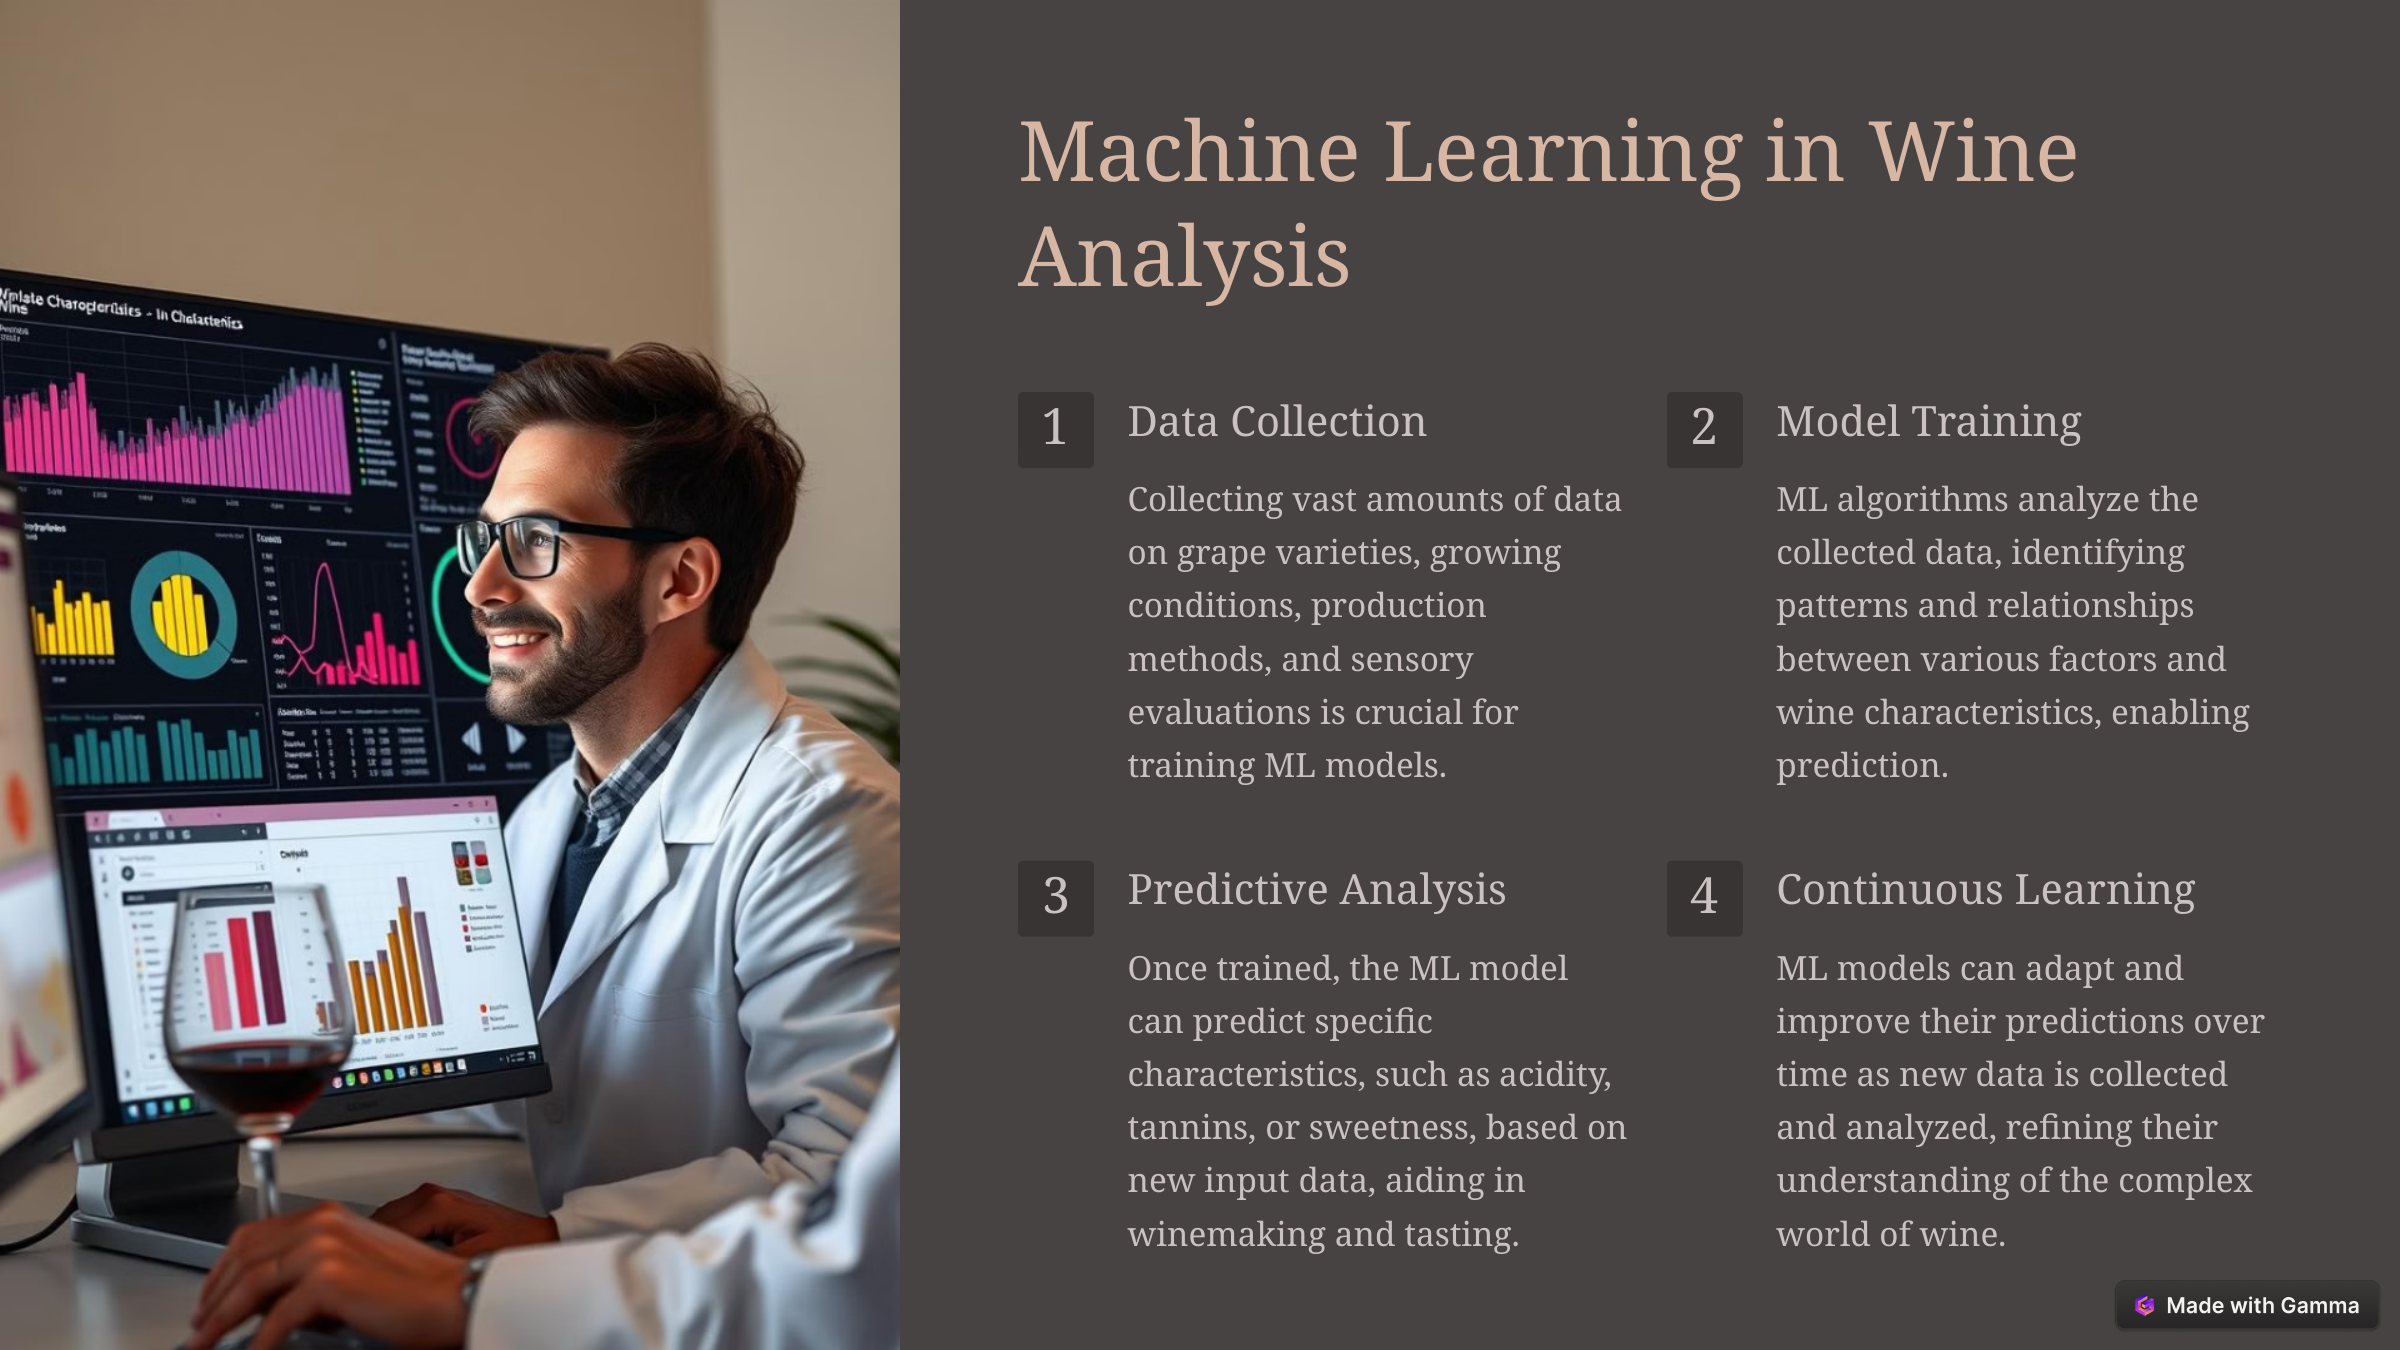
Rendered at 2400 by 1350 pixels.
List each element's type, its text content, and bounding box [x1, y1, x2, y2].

text_box [1666, 392, 1743, 469]
text_box [1017, 860, 1094, 937]
picture [0, 0, 900, 1350]
text_box 4 [1690, 873, 1719, 924]
text_box Continuous Learning [1776, 860, 2199, 914]
text_box ML models can adapt and improve their predictions over time as new data is collected and analyzed, refining their understanding of the complex world of wine. [1776, 933, 2282, 1258]
text_box 2 [1690, 404, 1719, 456]
text_box Machine Learning in Wine Analysis [1018, 92, 2282, 304]
text_box ML algorithms analyze the collected data, identifying patterns and relationships between various factors and wine characteristics, enabling prediction. [1776, 465, 2282, 790]
text_box Model Training [1776, 392, 2199, 445]
text_box [1666, 860, 1743, 937]
text_box Predictive Analysis [1127, 860, 1550, 914]
text_box 3 [1042, 873, 1070, 924]
text_box Once trained, the ML model can predict specific characteristics, such as acidity, tannins, or sweetness, based on new input data, aiding in winemaking and tasting. [1127, 933, 1634, 1258]
text_box [1017, 392, 1094, 469]
picture [2106, 1271, 2389, 1339]
text_box 1 [1045, 404, 1067, 456]
text_box Collecting vast amounts of data on grape varieties, growing conditions, production methods, and sensory evaluations is crucial for training ML models. [1127, 465, 1634, 736]
text_box Data Collection [1127, 392, 1550, 445]
